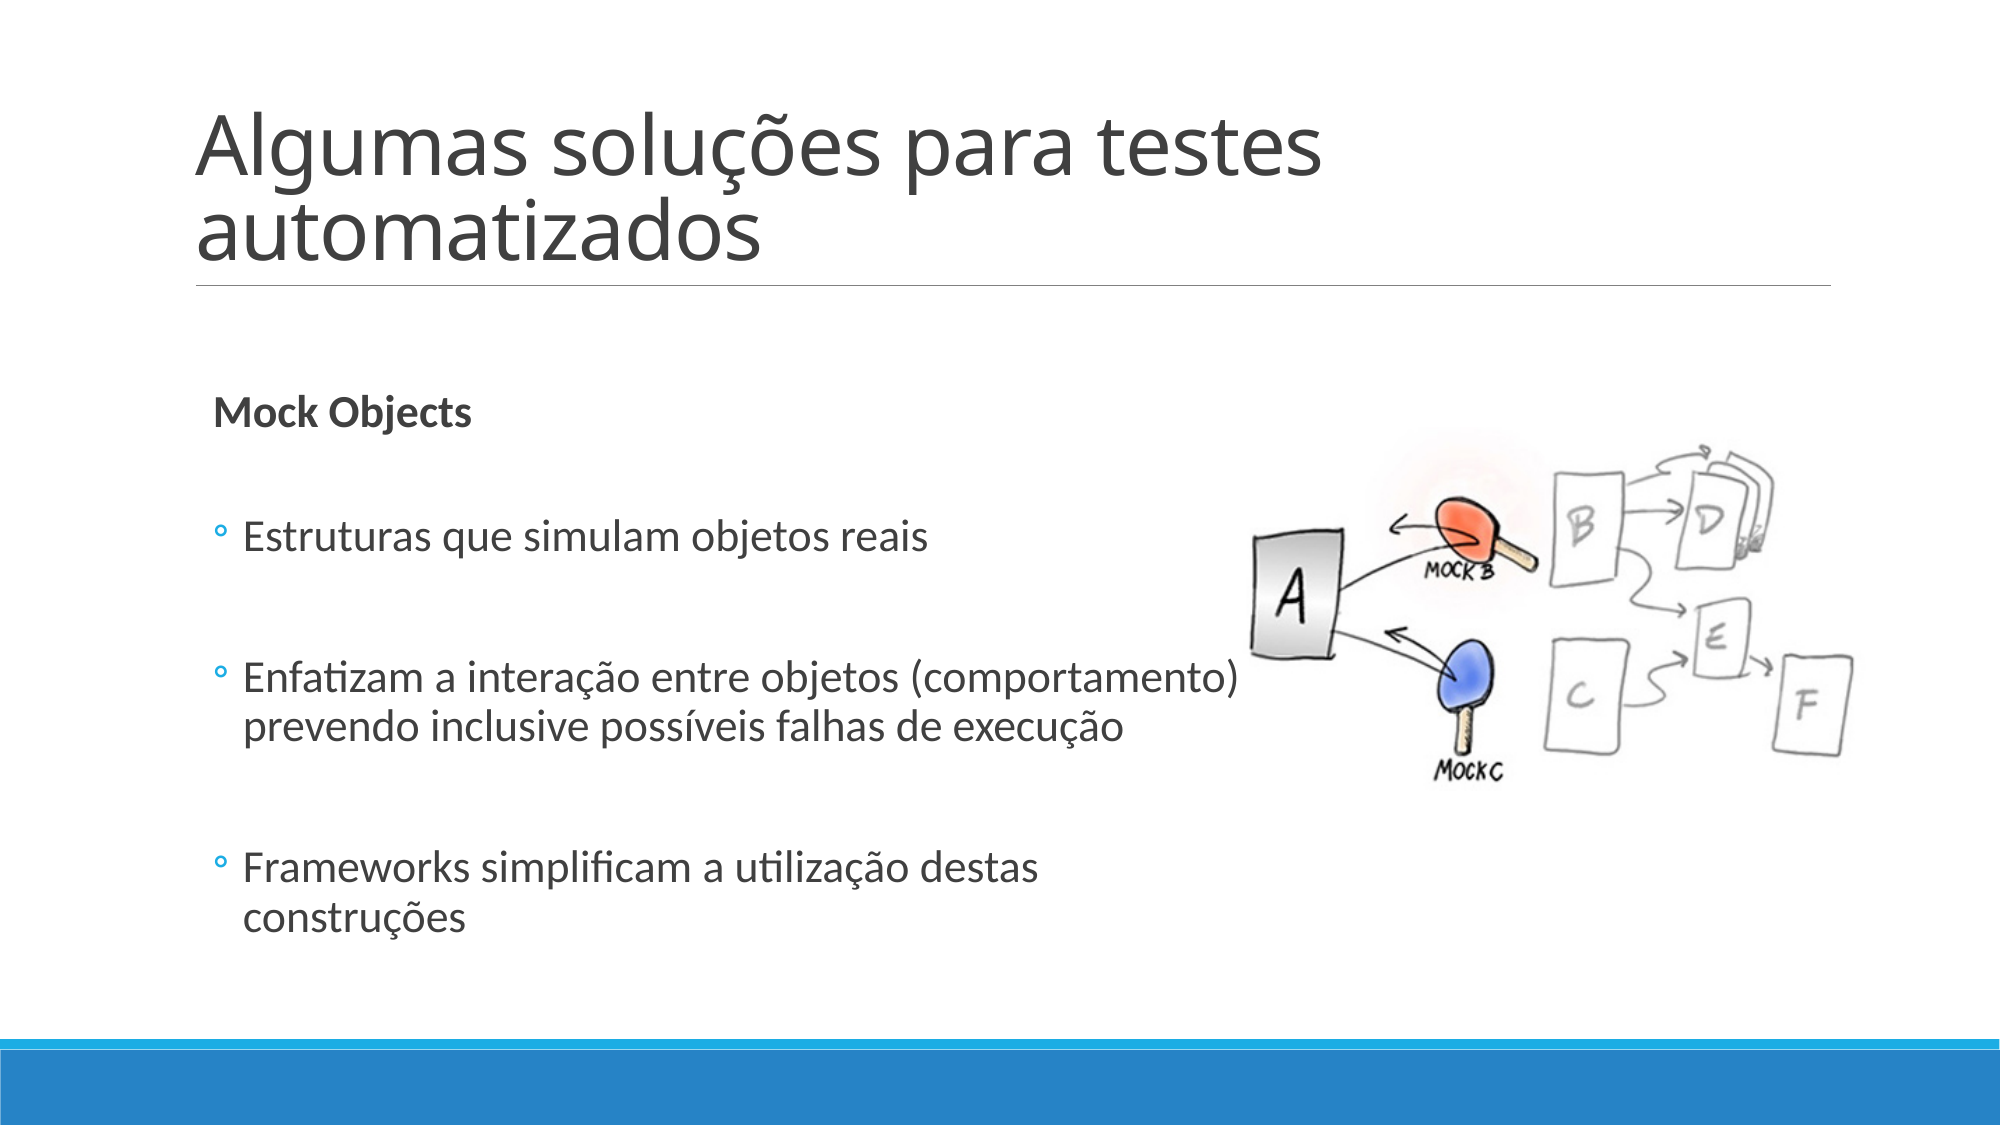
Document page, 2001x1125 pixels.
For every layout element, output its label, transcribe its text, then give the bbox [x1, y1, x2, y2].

list Mock Objects Estruturas que simulam objetos reais Enfatizam a interação entre objetos (comportamento), prevendo inclusive possíveis falhas de execução Frameworks simplificam a utilização destas construções [180, 312, 1274, 1030]
picture [1236, 427, 1866, 791]
title Algumas soluções para testes automatizados [180, 47, 1830, 285]
